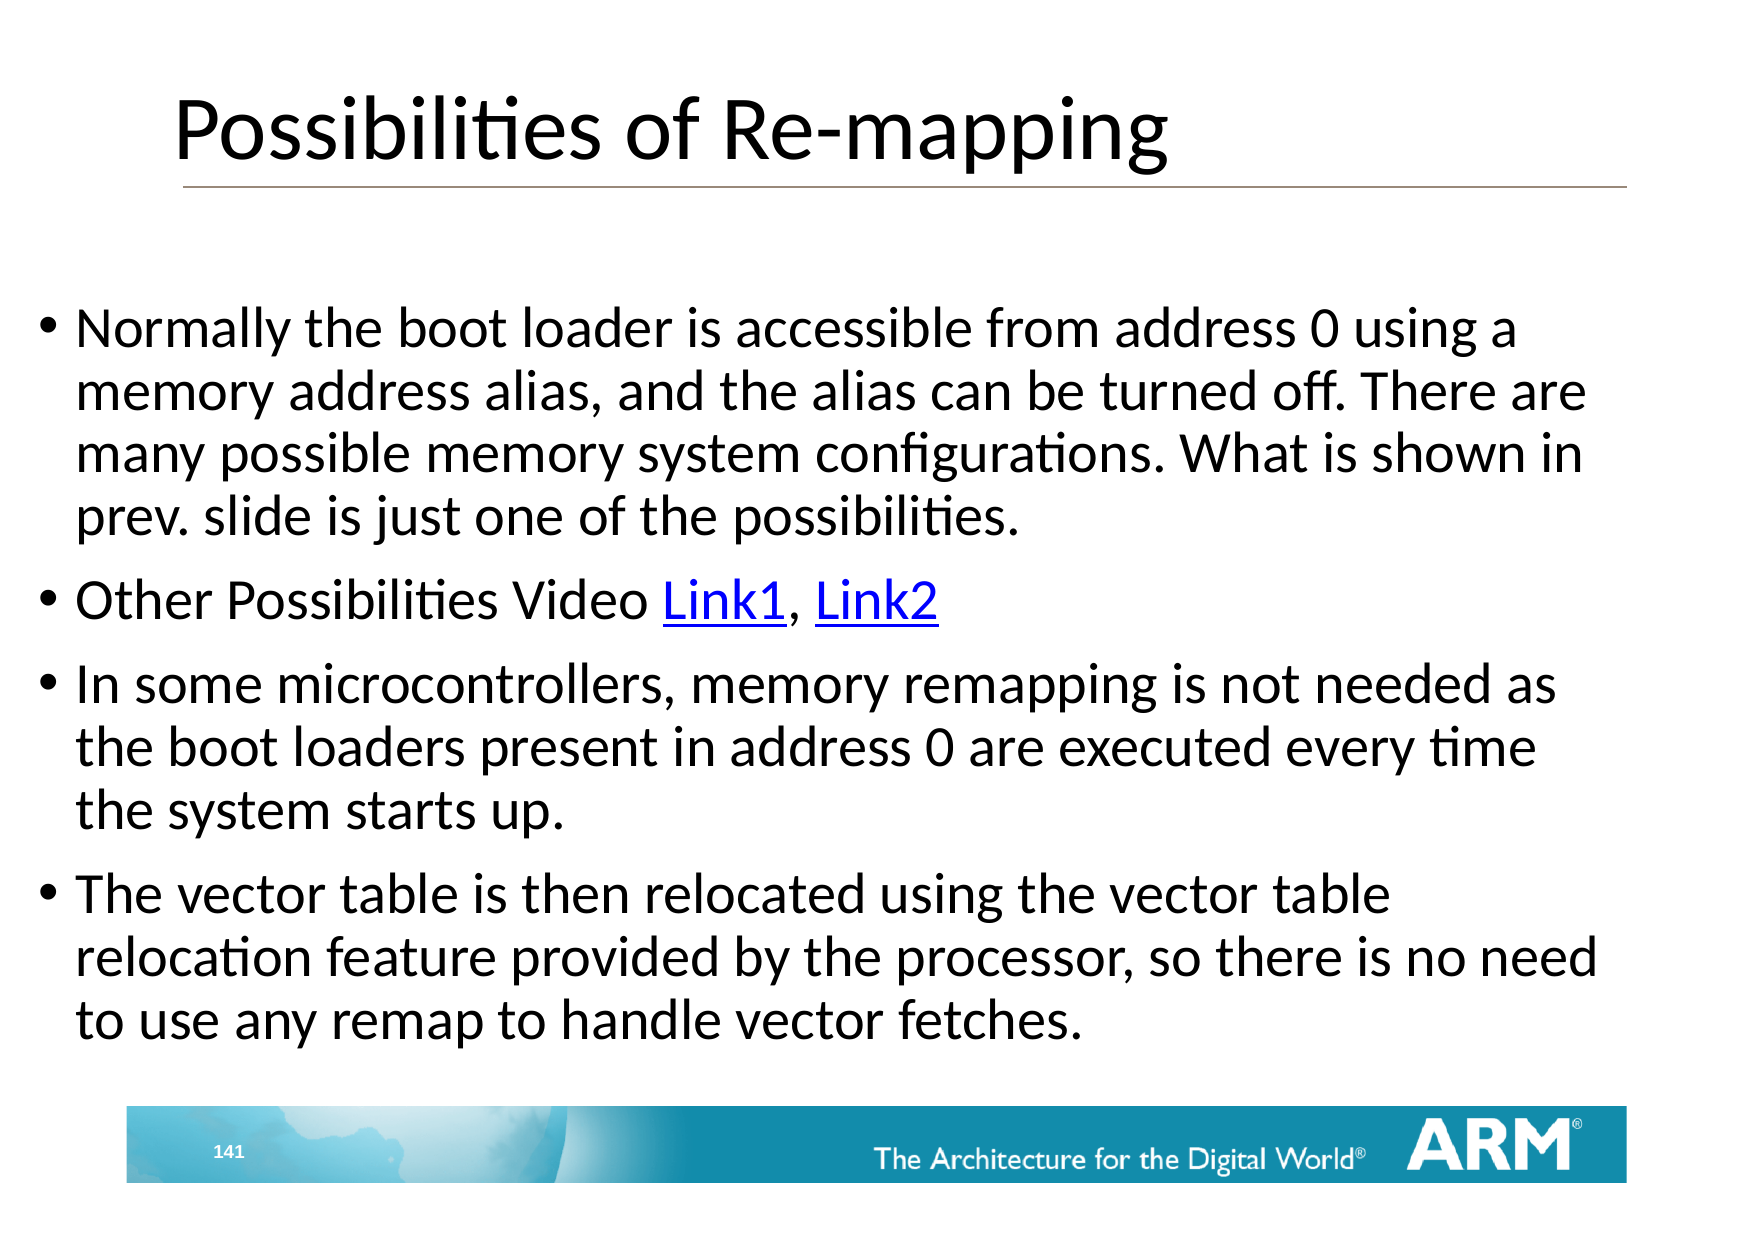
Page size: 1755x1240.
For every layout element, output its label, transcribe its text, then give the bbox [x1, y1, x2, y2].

slide_number 141 [198, 1139, 287, 1187]
list Normally the boot loader is accessible from address 0 using a memory address alias, and the alias can be turned off. There are many possible memory system configurations. What is shown in prev. slide is just one of the possibilities. Other Possibilities Video Link1, Link2 In some microcontrollers, memory remapping is not needed as the boot loaders present in address 0 are executed every time the system starts up. The vector table is then relocated using the vector table relocation feature provided by the processor, so there is no need to use any remap to handle vector fetches. [38, 296, 1612, 571]
picture [126, 1106, 1627, 1183]
title Possibilities of Re-mapping [173, 80, 1581, 172]
